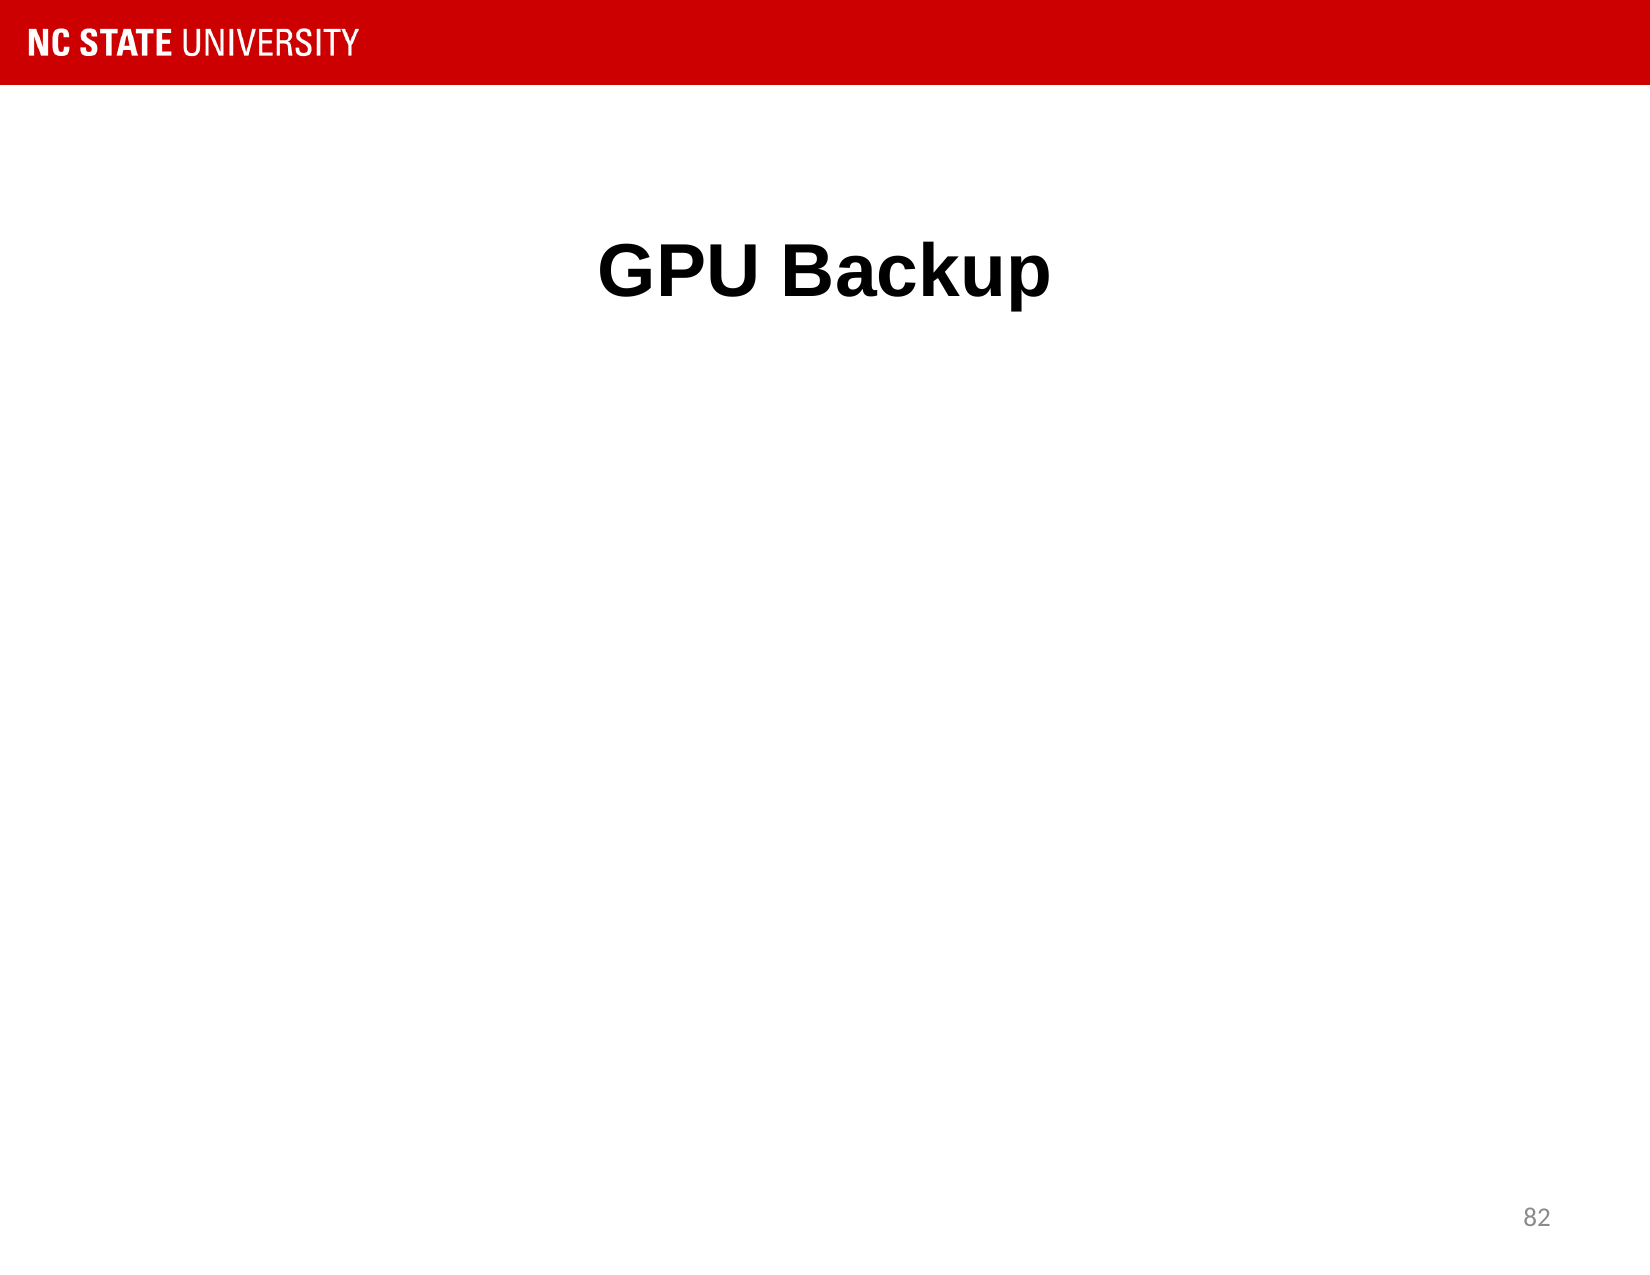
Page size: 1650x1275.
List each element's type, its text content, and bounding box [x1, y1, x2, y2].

picture [0, 0, 1650, 85]
title GPU Backup [82, 167, 1568, 366]
slide_number 82 [1182, 1181, 1568, 1250]
